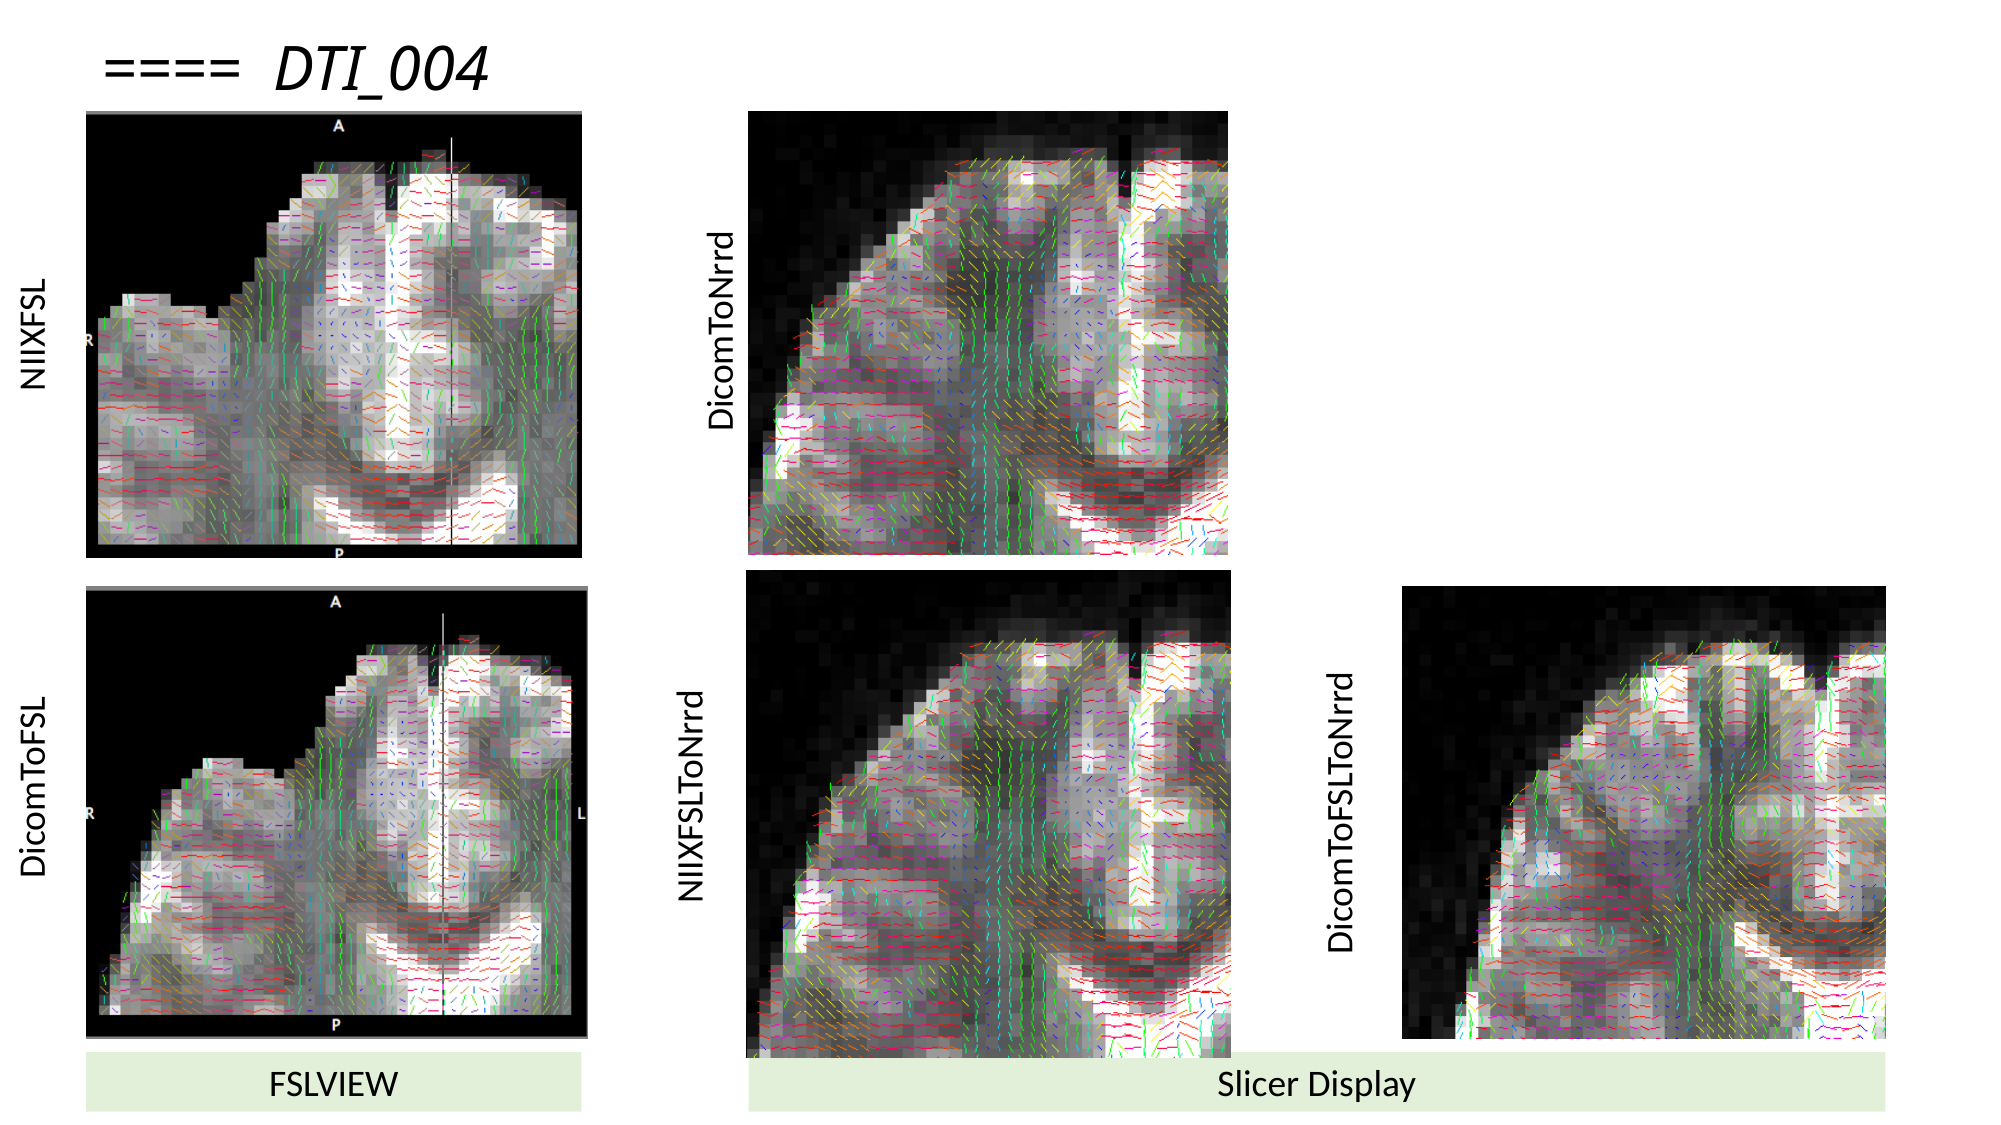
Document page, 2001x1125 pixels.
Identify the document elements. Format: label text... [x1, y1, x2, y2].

picture [746, 570, 1231, 1058]
picture [748, 111, 1228, 555]
picture [1402, 586, 1886, 1039]
text_box NIIXFSLToNrrd [657, 675, 718, 919]
text_box FSLVIEW [86, 1052, 582, 1112]
text_box Slicer Display [748, 1052, 1886, 1112]
text_box DicomToFSL [0, 681, 60, 893]
picture [86, 586, 588, 1039]
picture [86, 111, 582, 558]
text_box NIIXFSL [0, 263, 60, 406]
text_box DicomToNrrd [687, 215, 748, 447]
text_box DicomToFSLToNrrd [1307, 656, 1368, 970]
title ==== DTI_004 [86, 29, 1812, 112]
